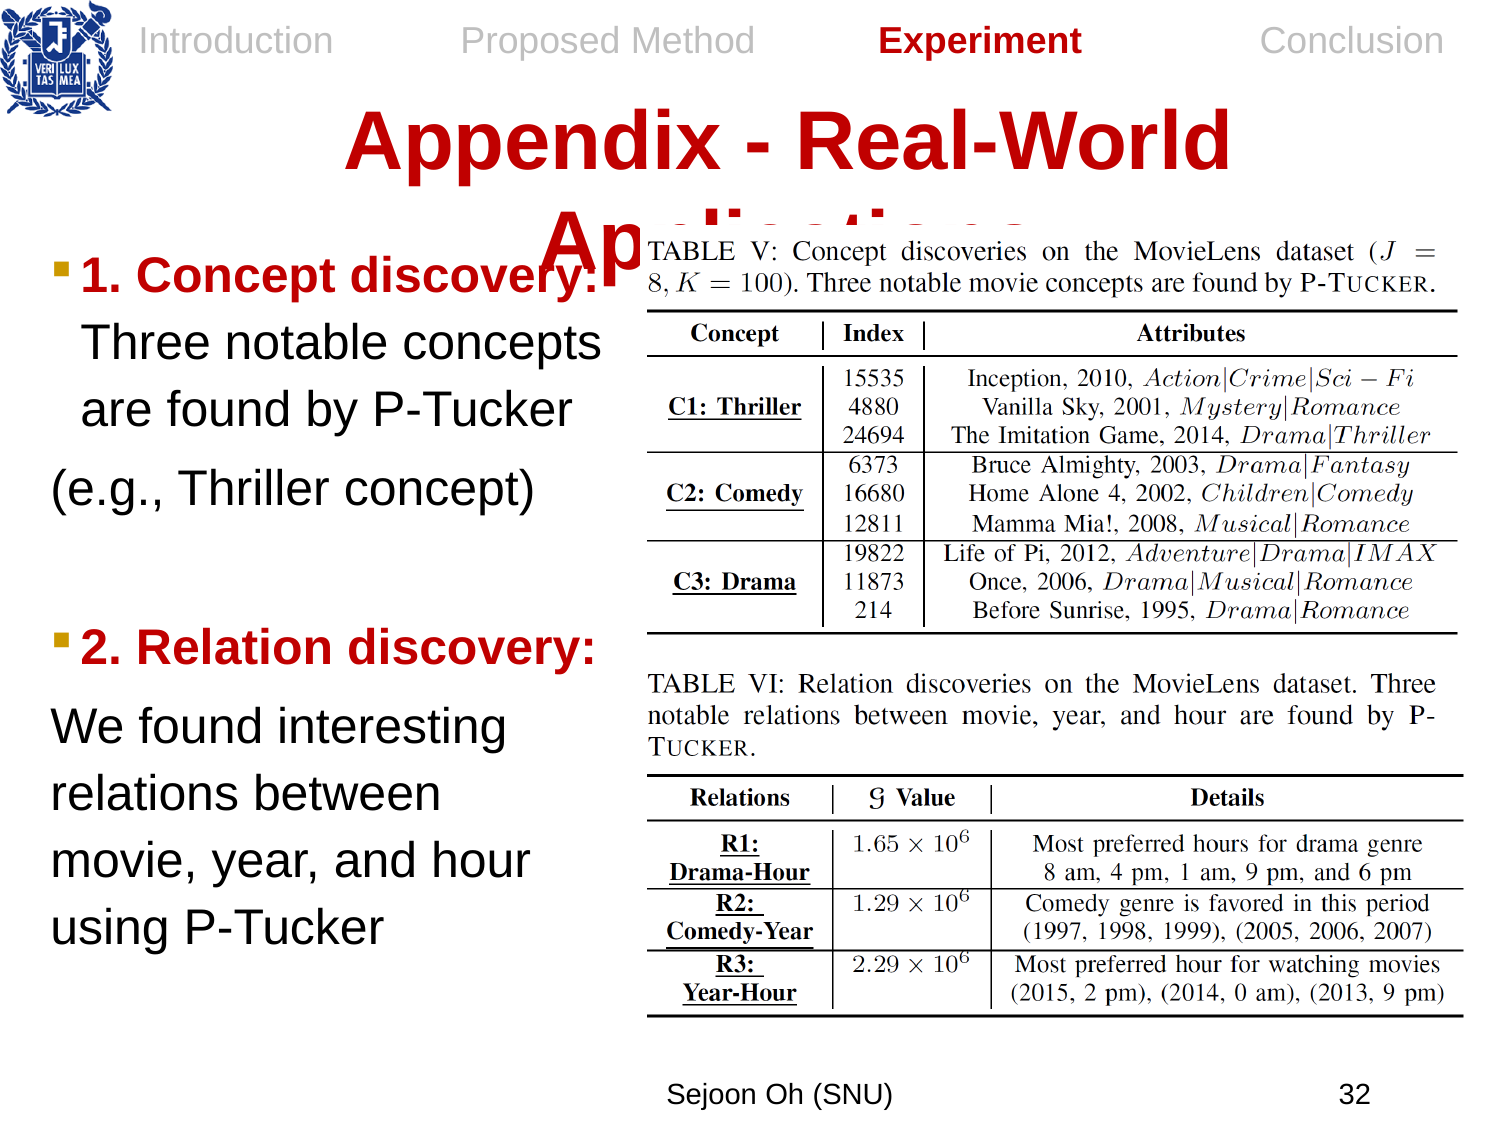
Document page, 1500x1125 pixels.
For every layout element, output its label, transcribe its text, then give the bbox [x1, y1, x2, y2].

table_header Proposed Method [422, 12, 794, 73]
text_box [30, 218, 1500, 1024]
table_header Experiment [794, 12, 1166, 73]
picture [0, 0, 113, 117]
table_header Introduction [50, 12, 422, 73]
text_box 1. Concept discovery: Three notable concepts are found by P-Tucker (e.g., Thriller concept) 2. Relation discovery: We found interesting relations between movie, year, and hour using P-Tucker [0, 228, 1472, 1114]
title Appendix - Real-World Applications [84, 78, 1493, 209]
table_header Conclusion [1166, 12, 1500, 73]
picture [639, 224, 1469, 1024]
